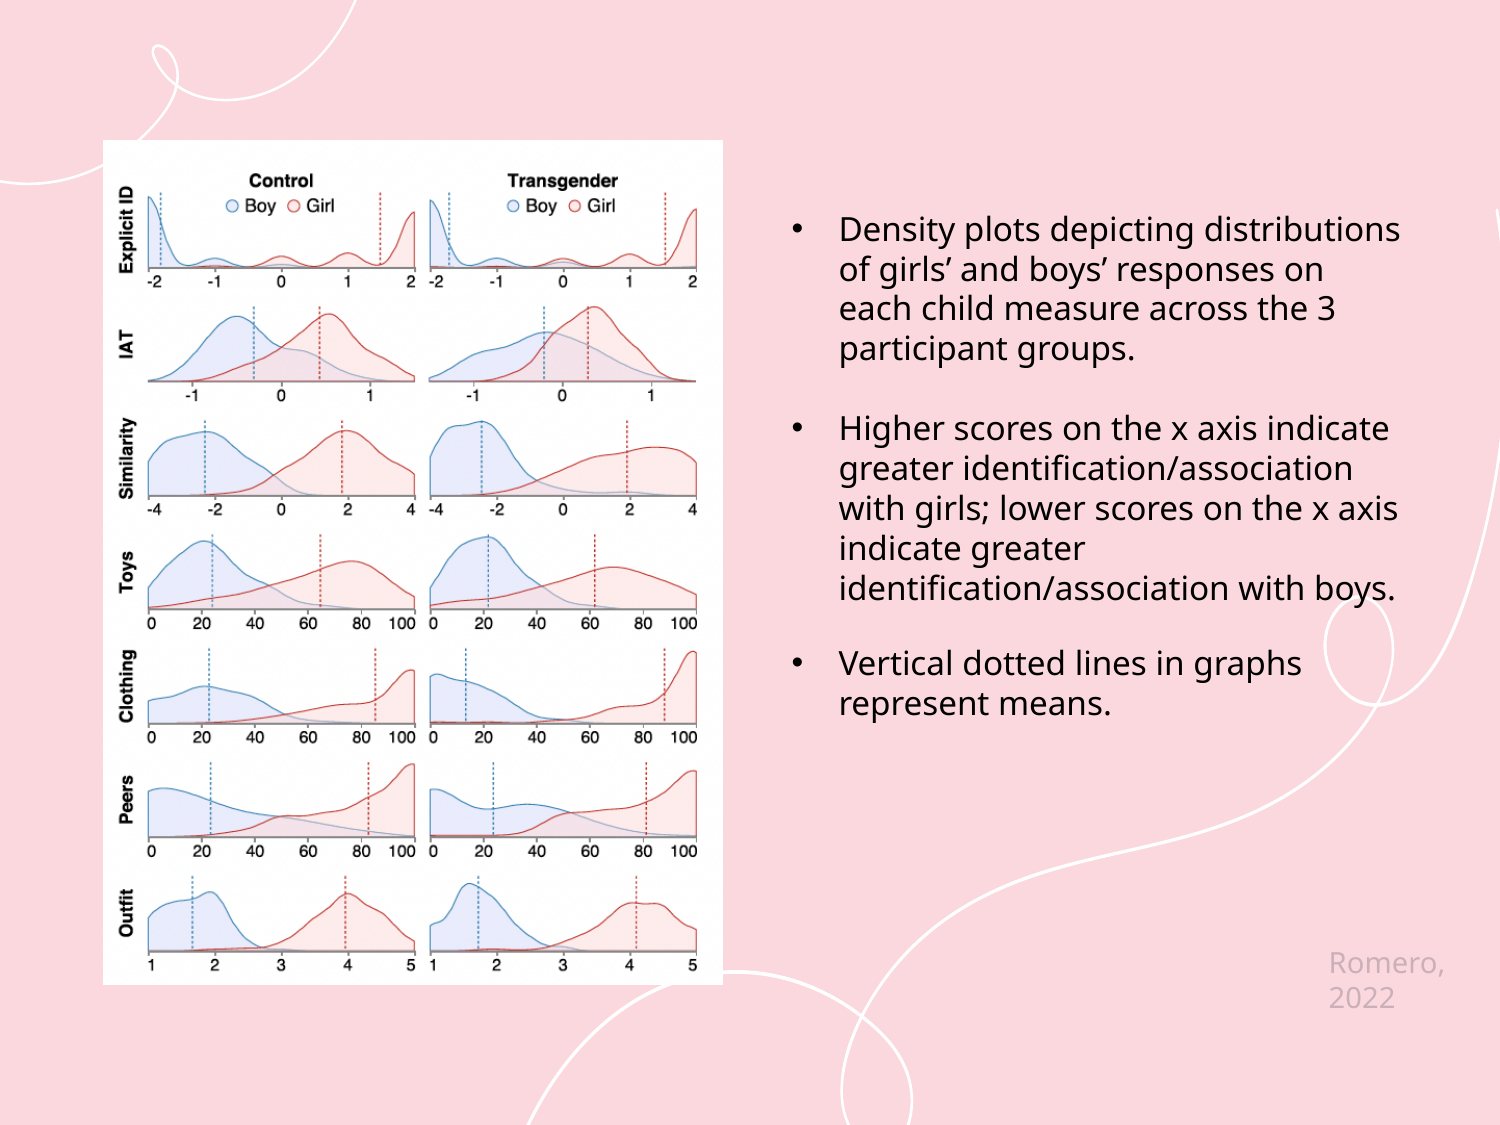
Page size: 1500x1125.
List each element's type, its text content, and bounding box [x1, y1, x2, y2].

text_box Romero, 2022 [1313, 929, 1500, 993]
text_box Density plots depicting distributions of girls’ and boys’ responses on each child measure across the 3 participant groups. Higher scores on the x axis indicate greater identification/association with girls; lower scores on the x axis indicate greater identification/association with boys. Vertical dotted lines in graphs represent means. [776, 200, 1423, 730]
picture [103, 140, 724, 985]
